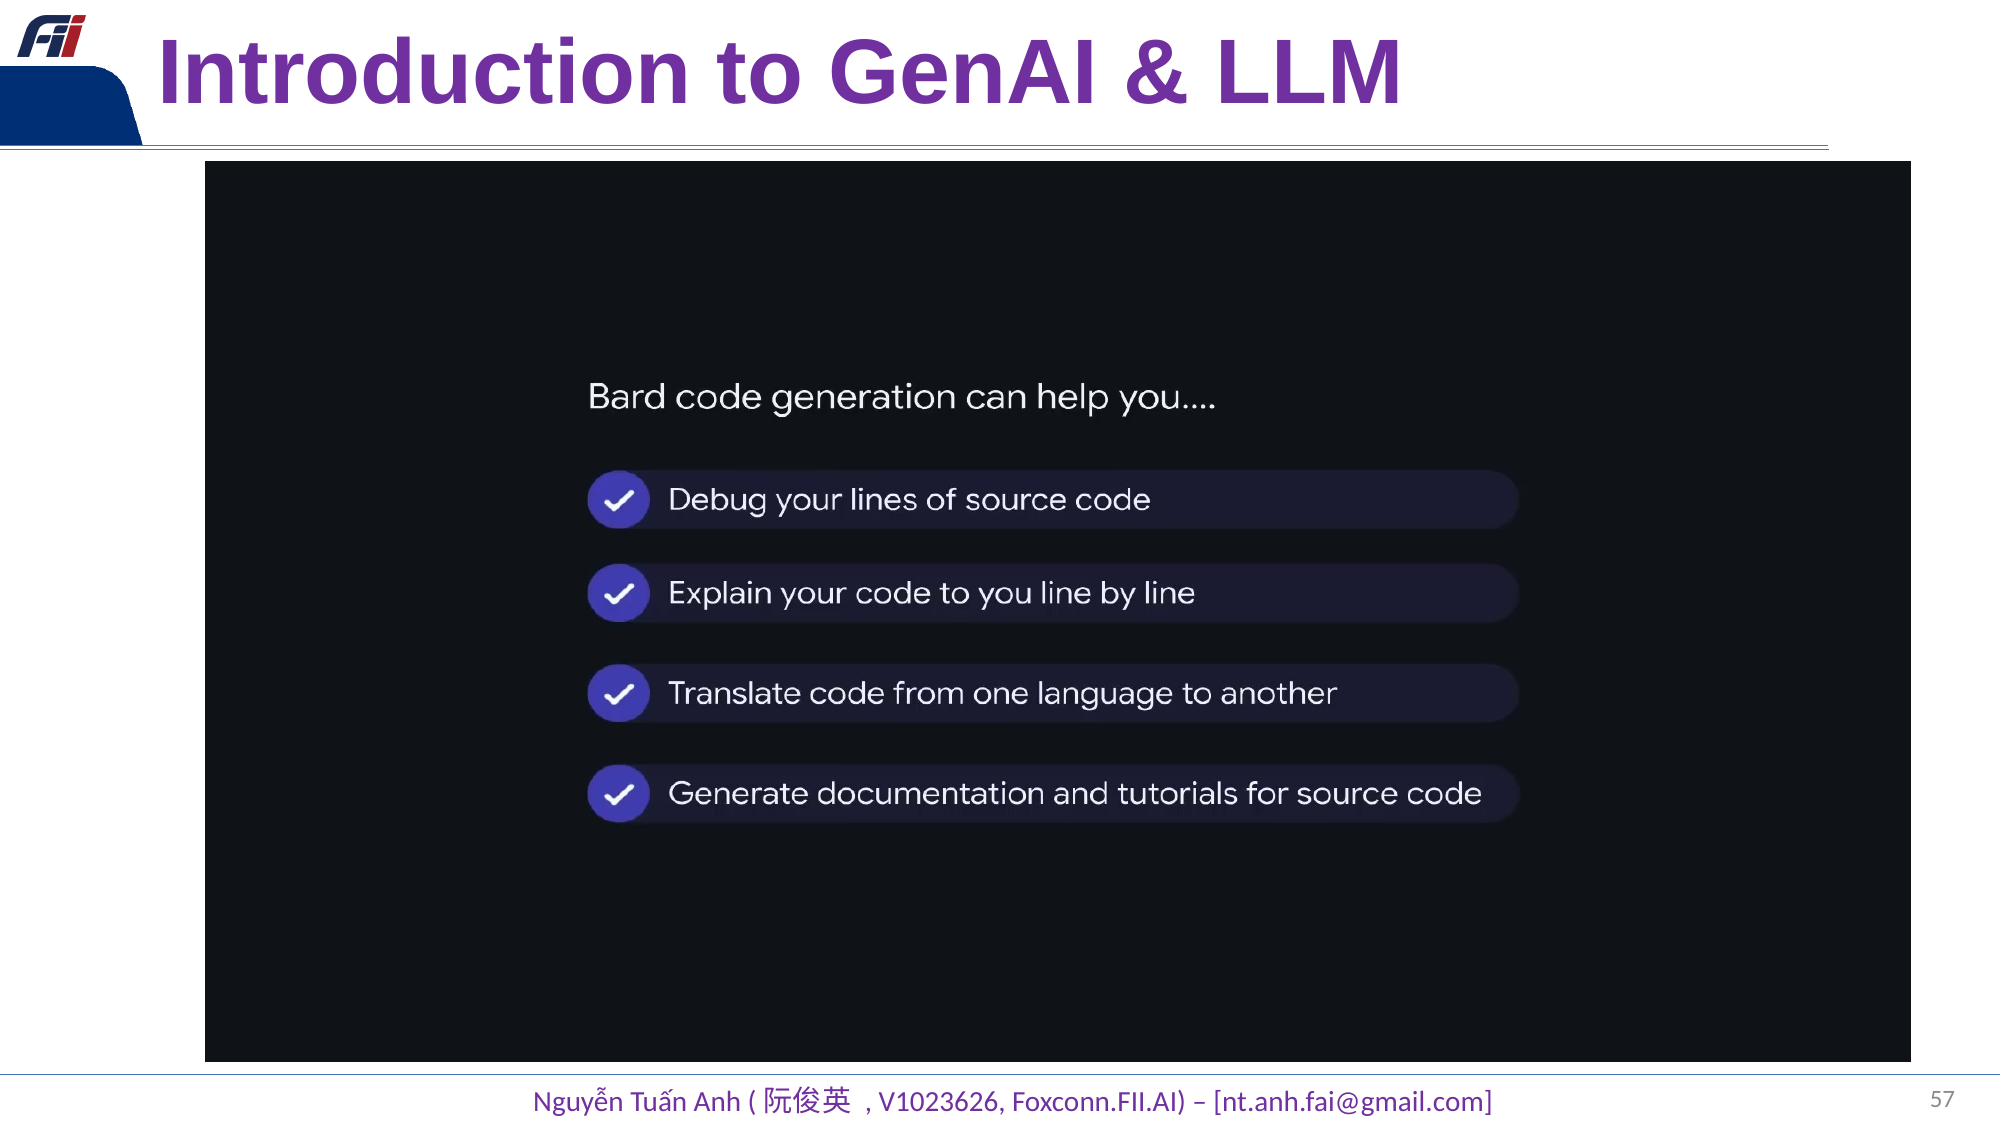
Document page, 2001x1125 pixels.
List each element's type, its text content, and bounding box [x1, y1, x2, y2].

picture [0, 66, 143, 145]
slide_number 57 [1807, 1074, 1971, 1121]
title Introduction to GenAI & LLM [142, 5, 1945, 143]
picture [17, 15, 86, 57]
picture [205, 161, 1911, 1062]
